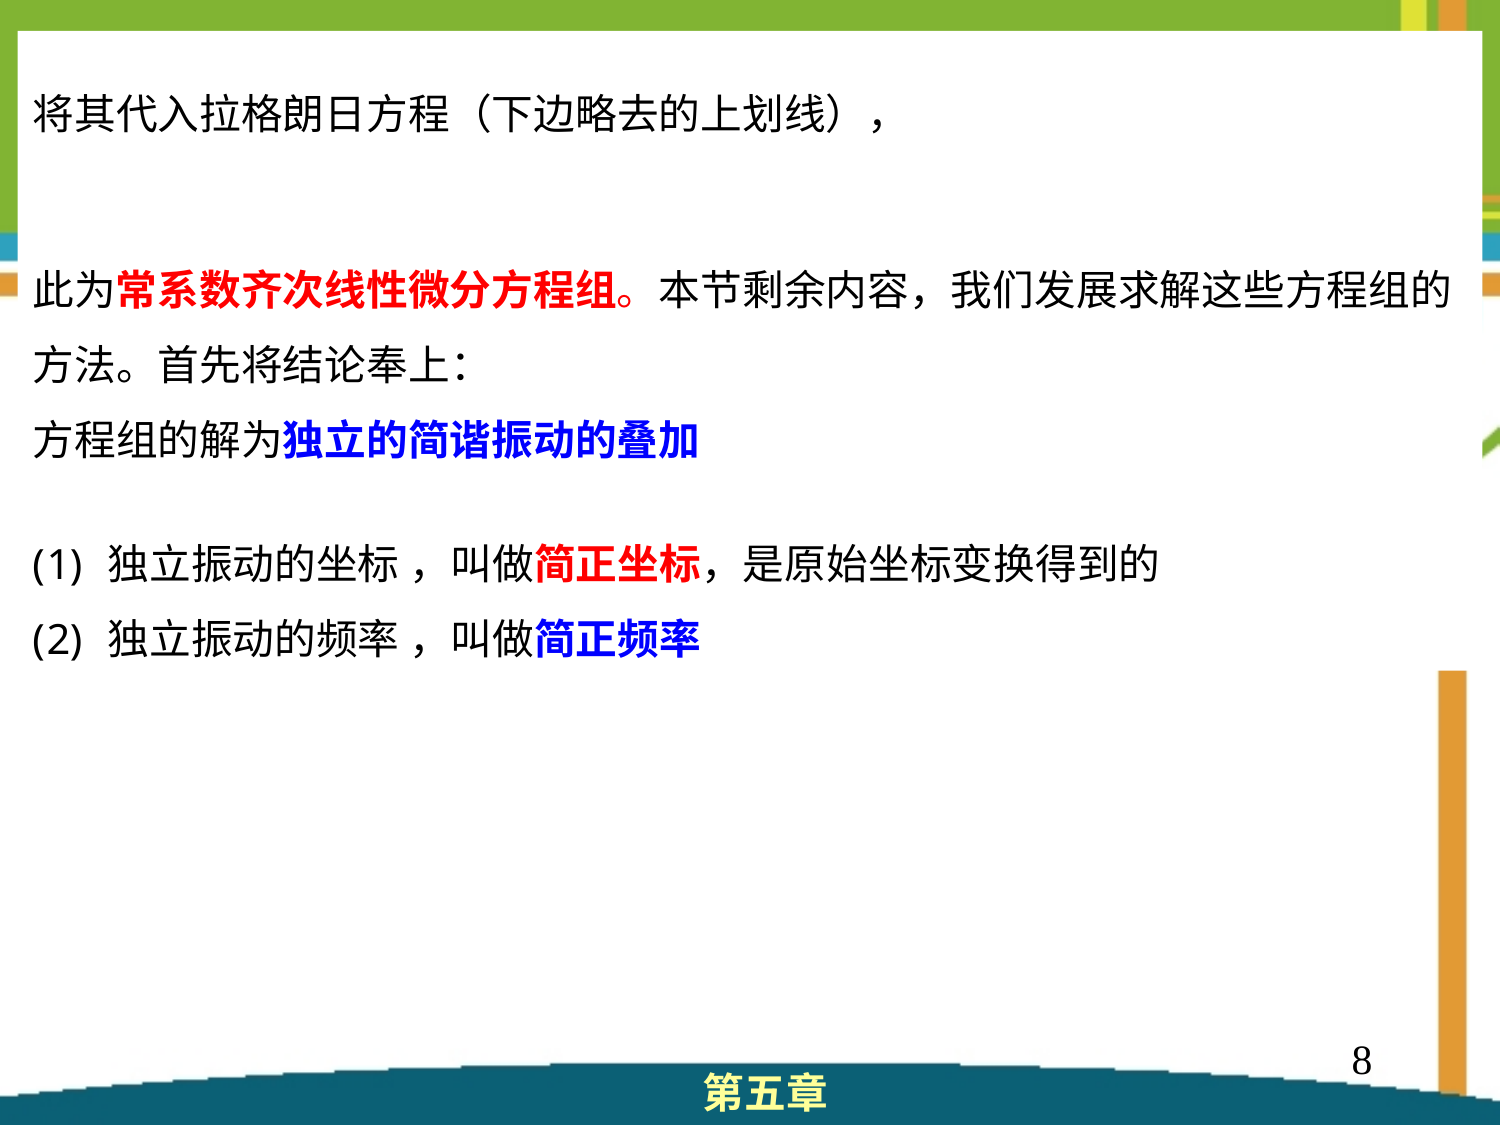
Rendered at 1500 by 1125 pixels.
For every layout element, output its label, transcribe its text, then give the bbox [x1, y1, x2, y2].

slide_number 8 [1074, 1025, 1388, 1100]
picture [0, 0, 1500, 1125]
